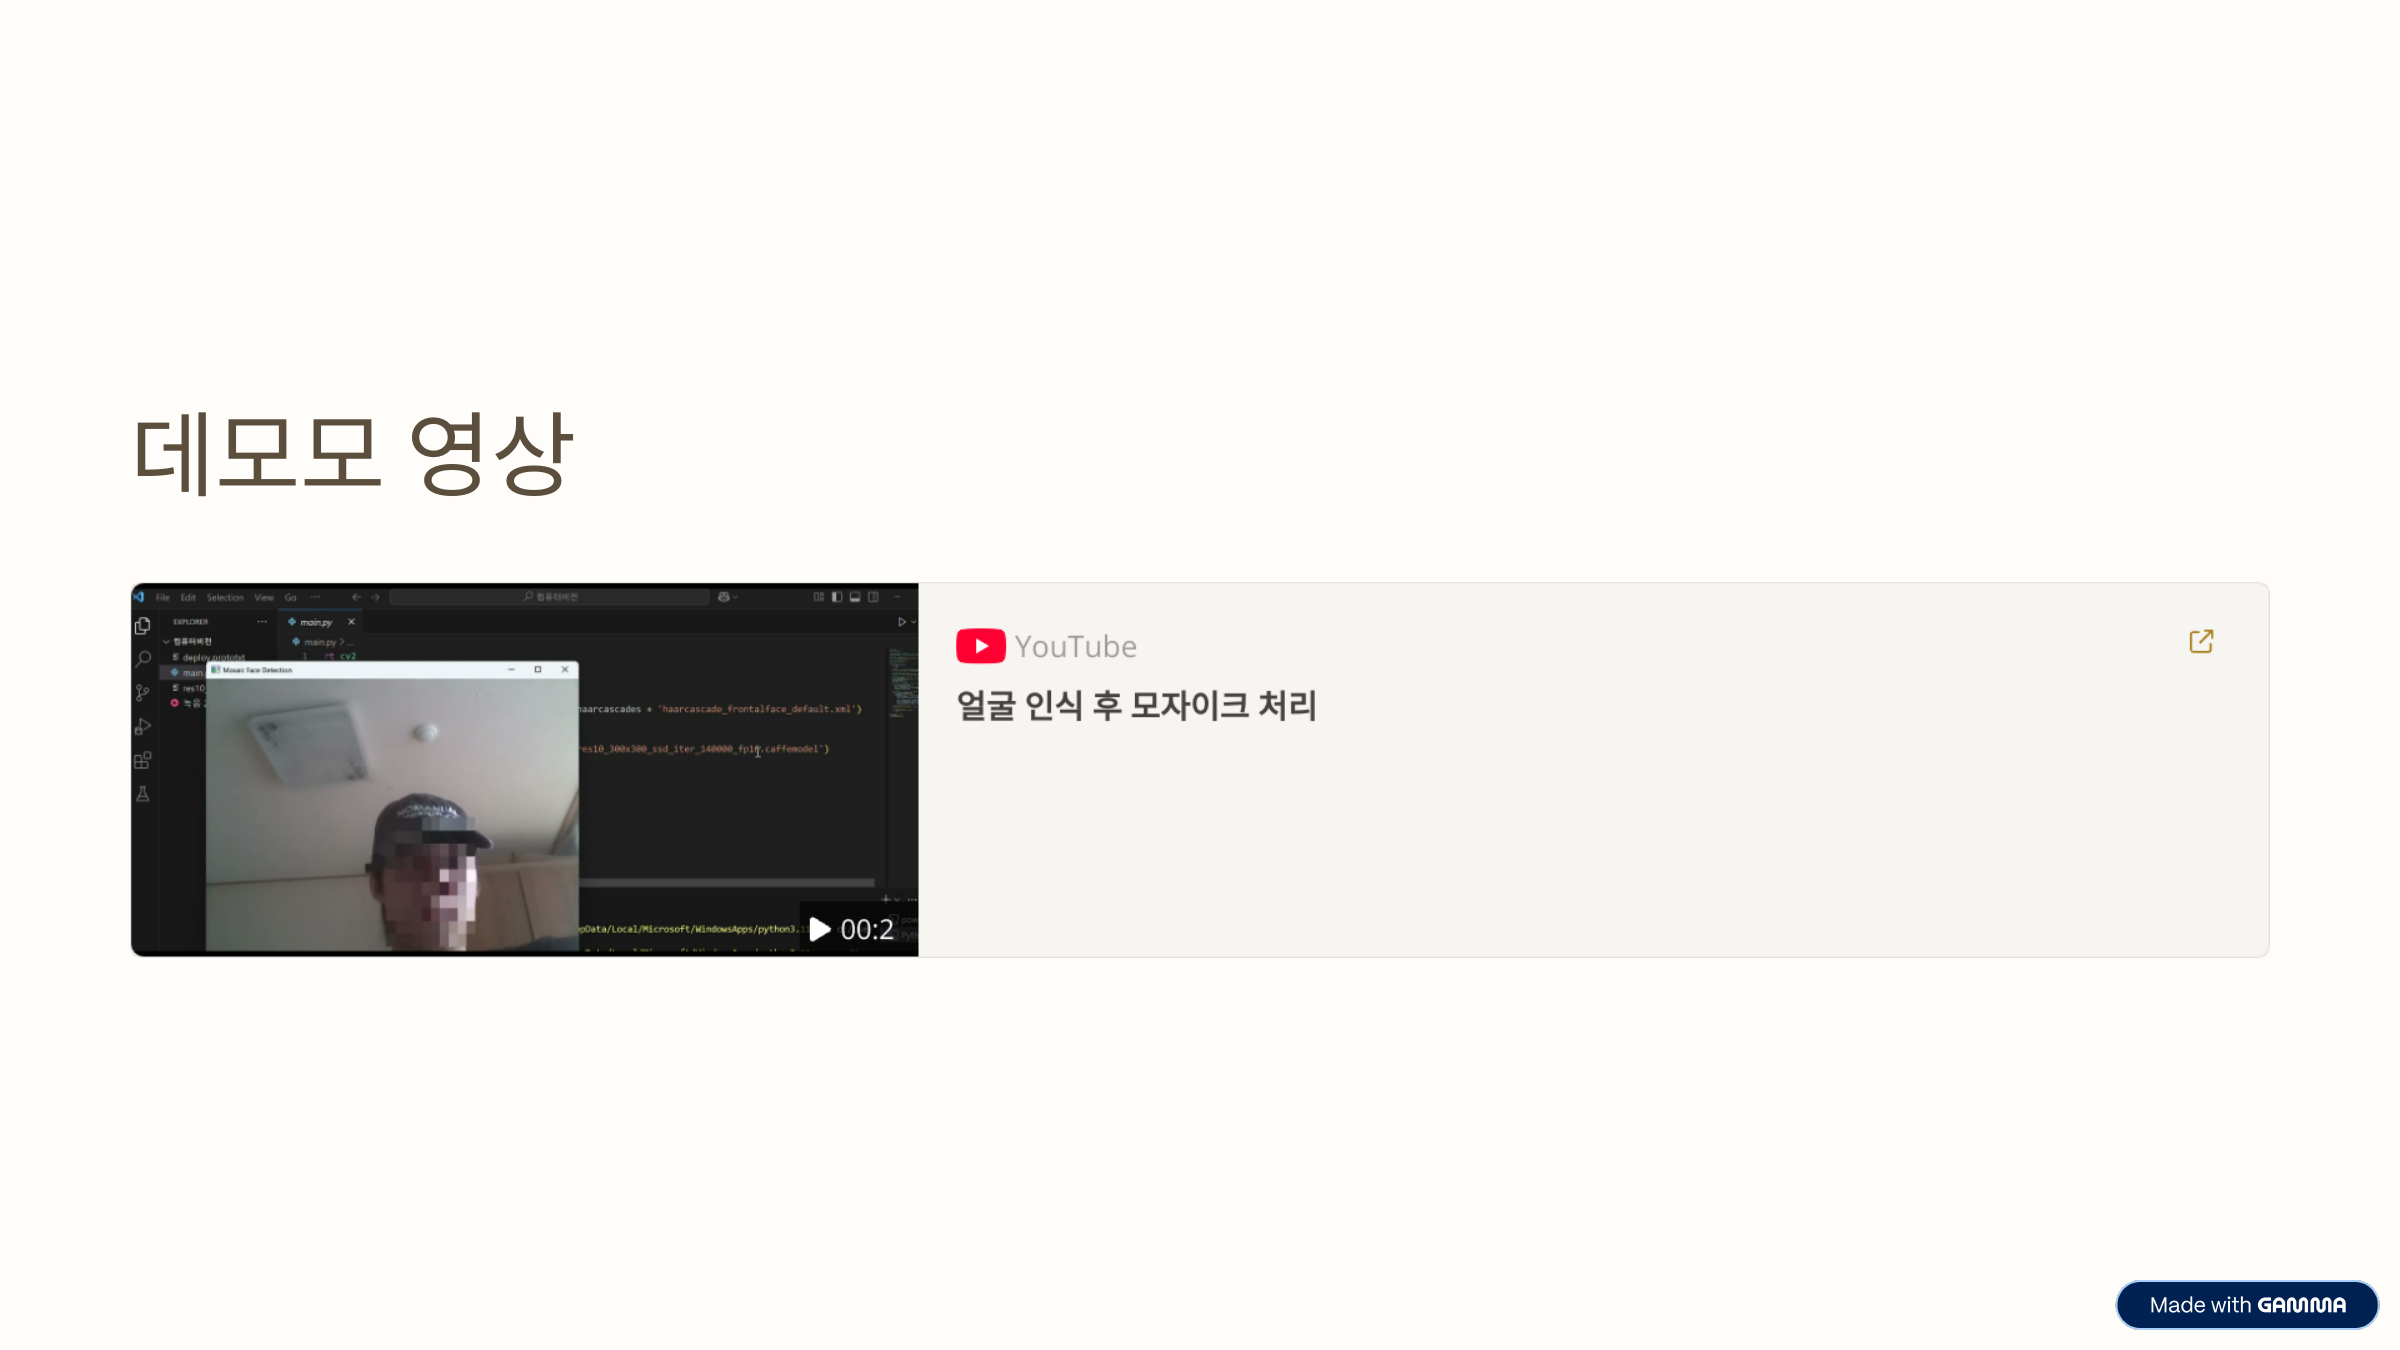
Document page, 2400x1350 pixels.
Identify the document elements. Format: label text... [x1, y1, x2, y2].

picture [2106, 1271, 2389, 1339]
picture [130, 582, 2270, 958]
text_box 데모모 영상 [130, 392, 1061, 509]
